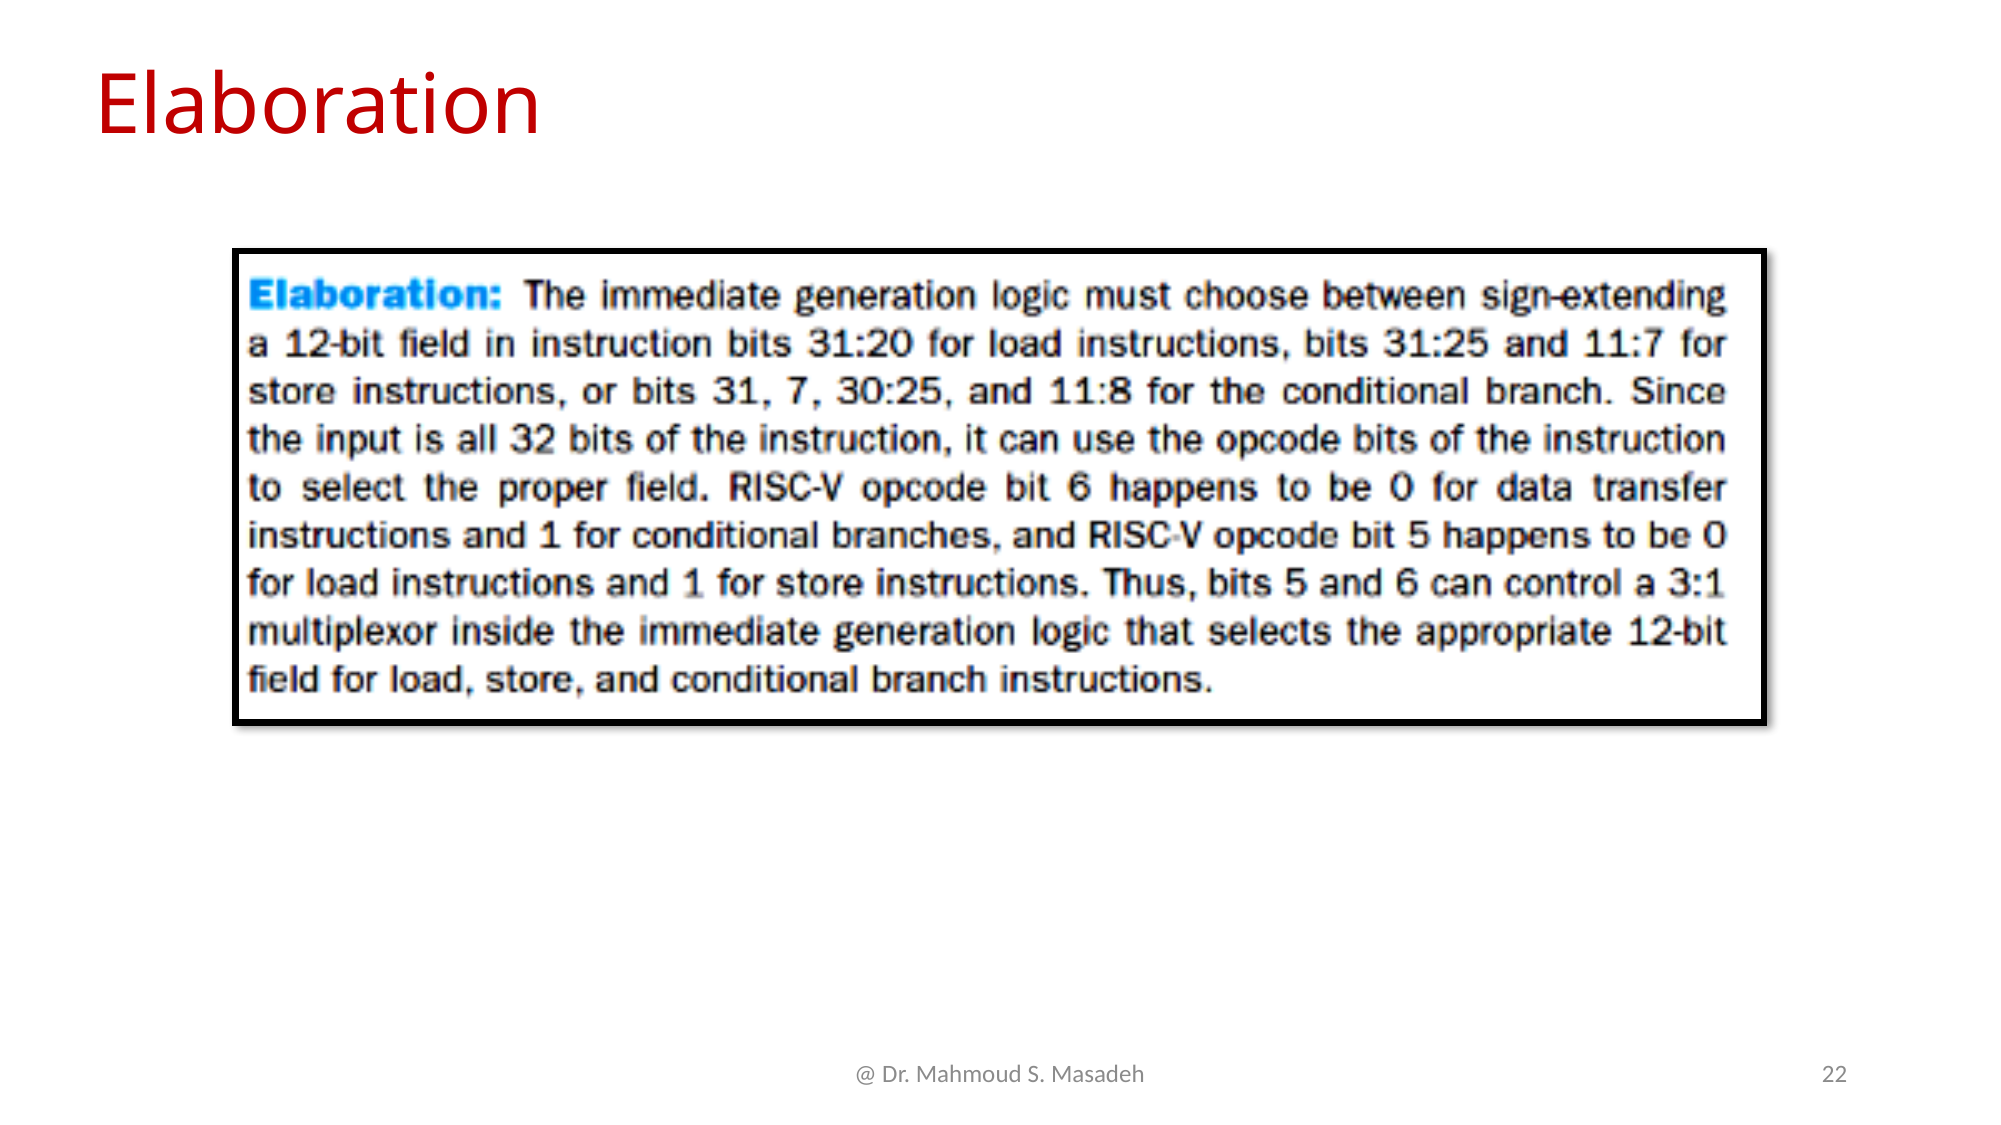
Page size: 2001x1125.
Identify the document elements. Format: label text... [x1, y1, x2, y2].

picture [238, 254, 1762, 720]
footer @ Dr. Mahmoud S. Masadeh [662, 1042, 1338, 1103]
title Elaboration [79, 59, 1929, 154]
slide_number 22 [1412, 1042, 1863, 1103]
